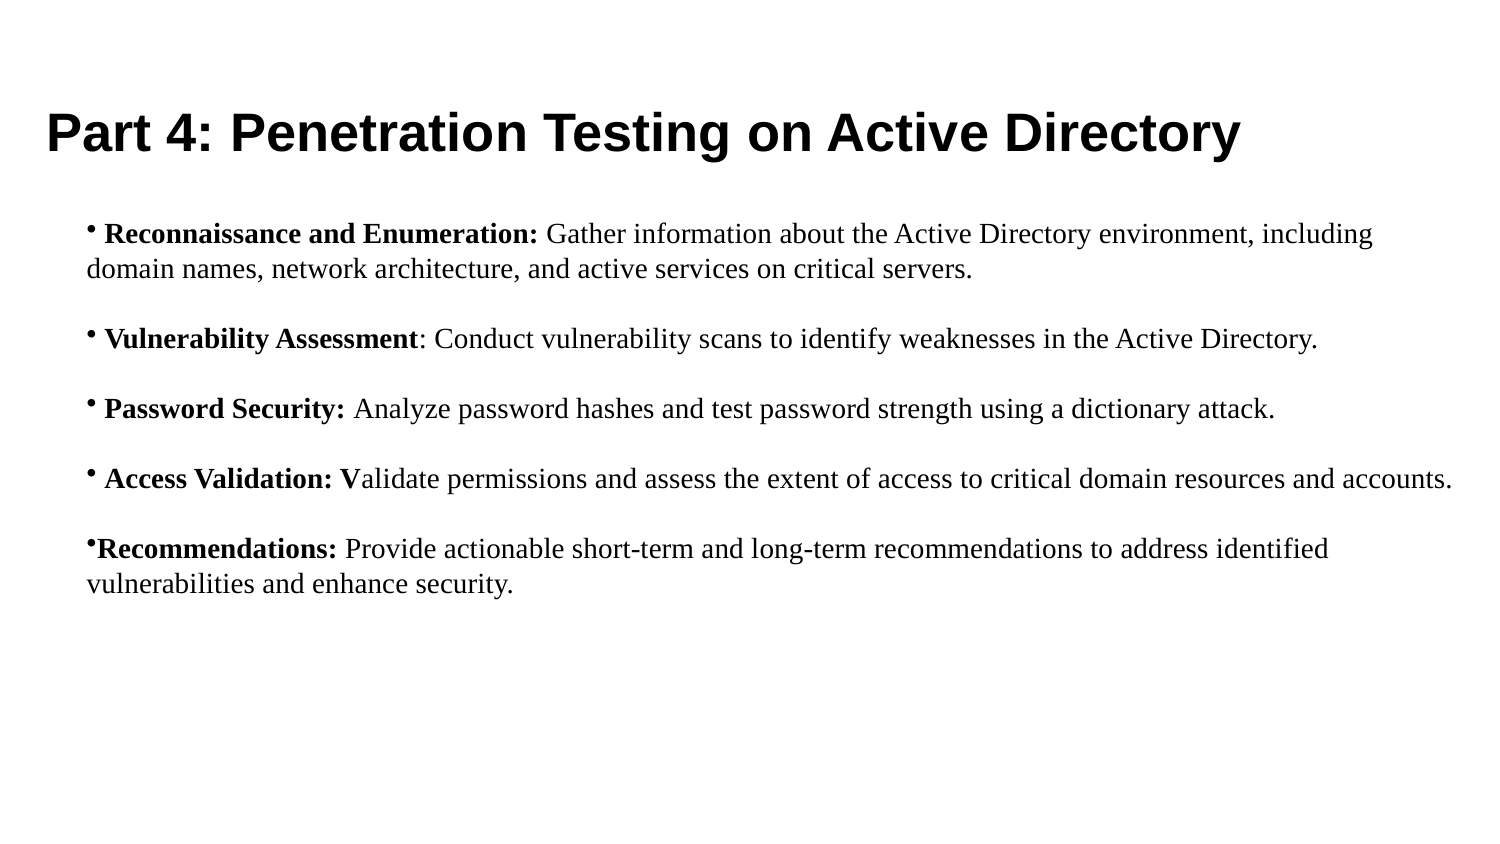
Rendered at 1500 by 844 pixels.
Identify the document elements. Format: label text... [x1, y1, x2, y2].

list Reconnaissance and Enumeration: Gather information about the Active Directory environment, including domain names, network architecture, and active services on critical servers. Vulnerability Assessment: Conduct vulnerability scans to identify weaknesses in the Active Directory. Password Security: Analyze password hashes and test password strength using a dictionary attack. Access Validation: Validate permissions and assess the extent of access to critical domain resources and accounts. Recommendations: Provide actionable short-term and long-term recommendations to address identified vulnerabilities and enhance security. [71, 52, 1475, 672]
title Part 4: Penetration Testing on Active Directory [46, 32, 1340, 164]
